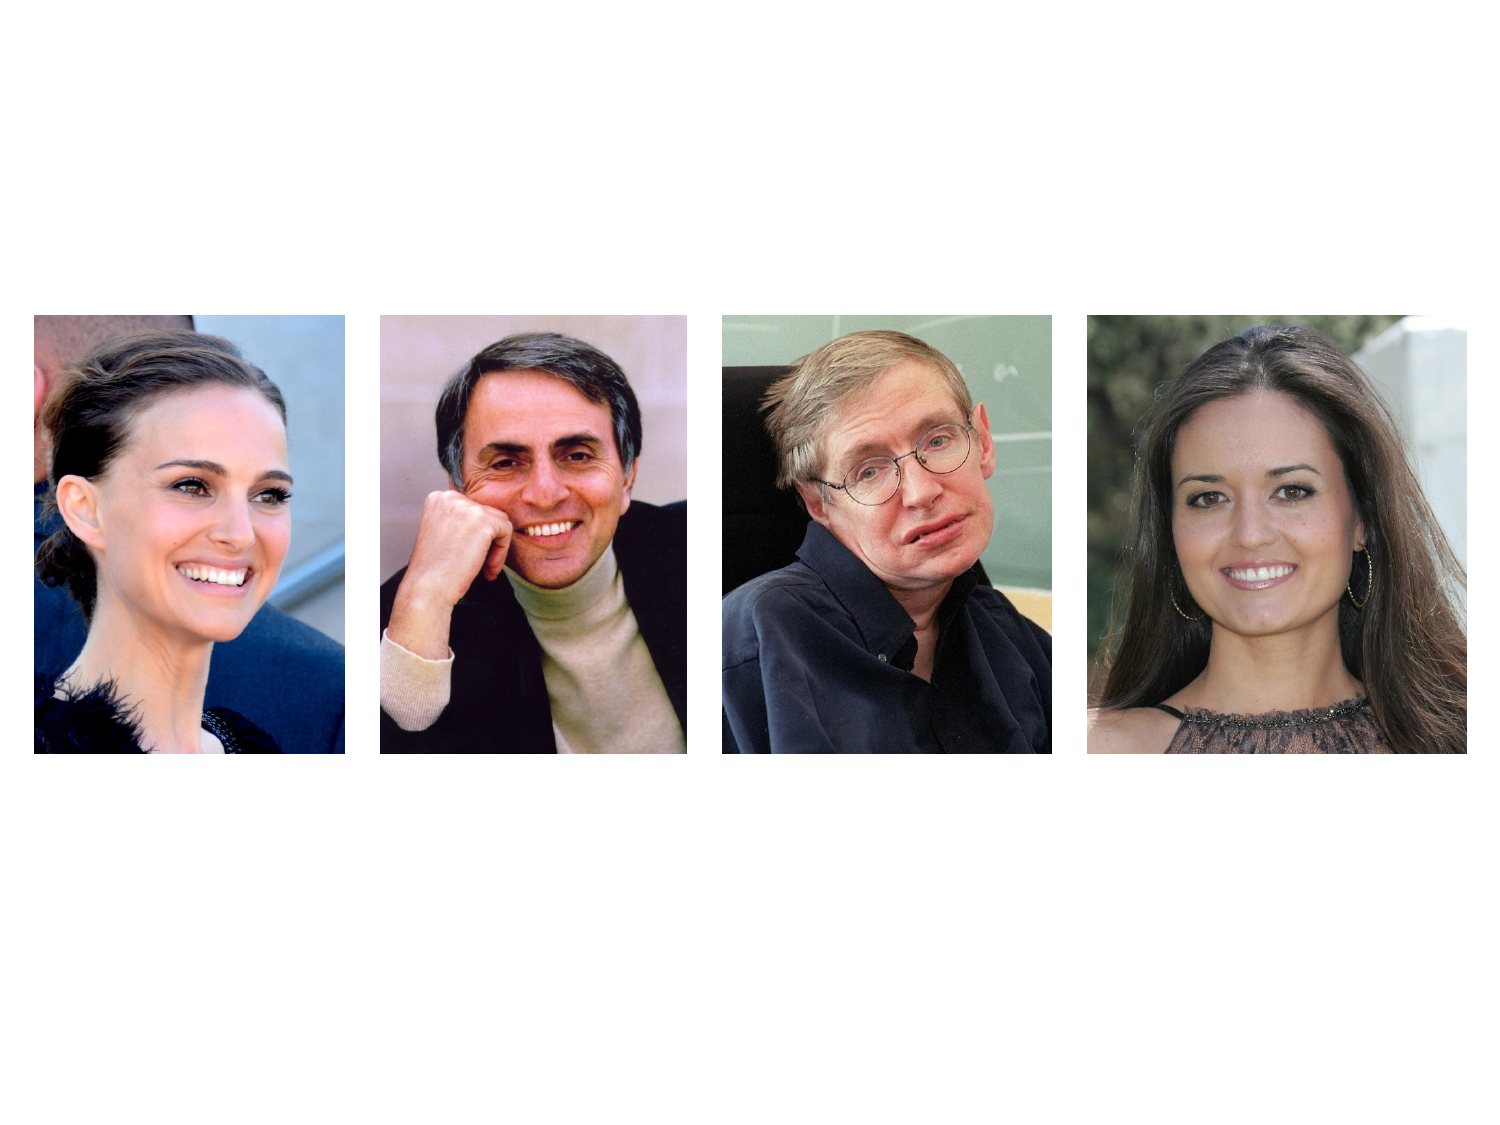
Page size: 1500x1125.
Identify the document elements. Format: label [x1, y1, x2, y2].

picture [34, 314, 345, 754]
picture [1087, 314, 1467, 754]
picture [380, 314, 687, 754]
picture [722, 314, 1052, 754]
